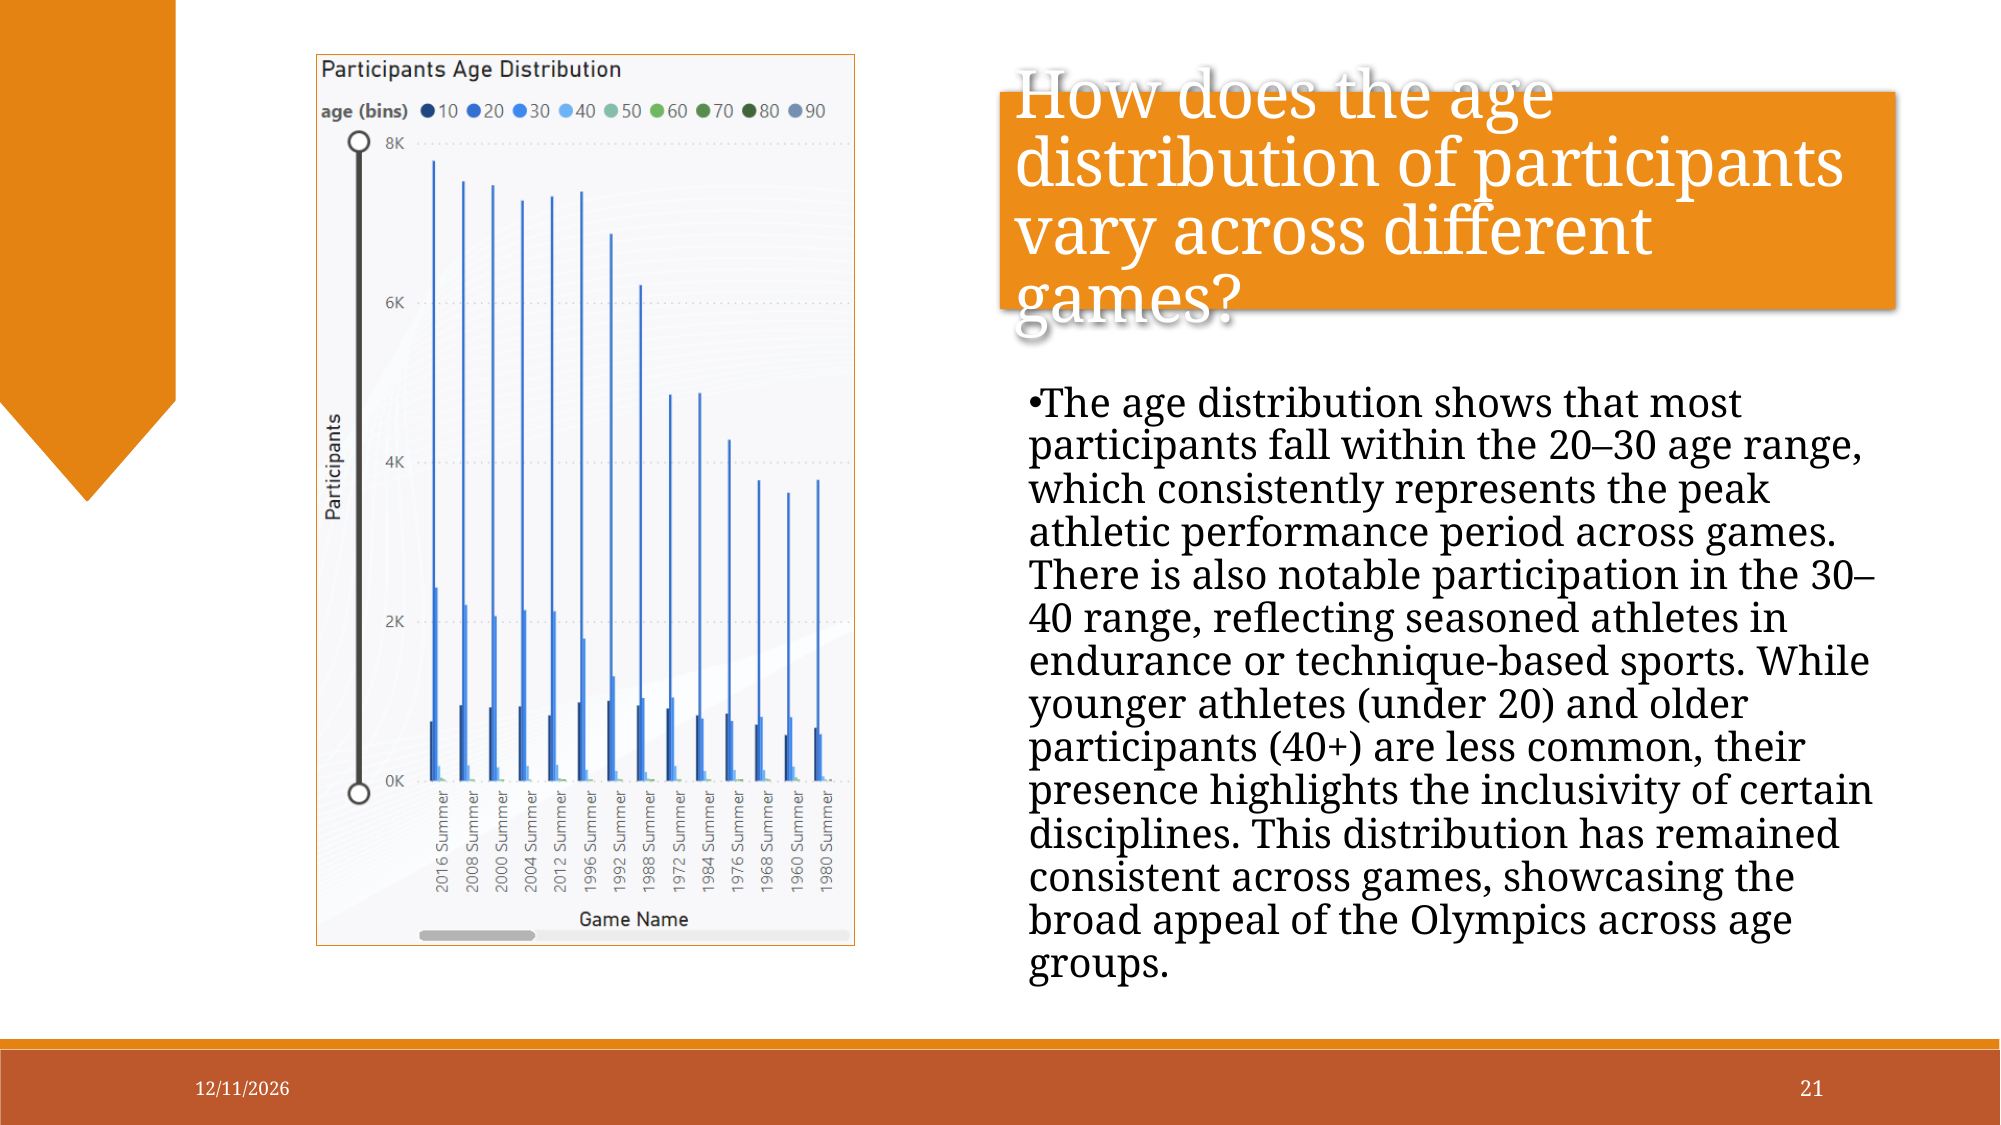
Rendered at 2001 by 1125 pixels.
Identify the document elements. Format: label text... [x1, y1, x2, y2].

text_box How does the age distribution of participants vary across different games? [999, 91, 1896, 310]
text_box The age distribution shows that most participants fall within the 20–30 age range, which consistently represents the peak athletic performance period across games. There is also notable participation in the 30–40 range, reflecting seasoned athletes in endurance or technique-based sports. While younger athletes (under 20) and older participants (40+) are less common, their presence highlights the inclusivity of certain disciplines. This distribution has remained consistent across games, showcasing the broad appeal of the Olympics across age groups. [1013, 309, 1909, 997]
text_box [0, 0, 176, 502]
picture [316, 53, 855, 947]
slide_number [180, 1059, 586, 1120]
slide_number 21 [1624, 1059, 1840, 1120]
